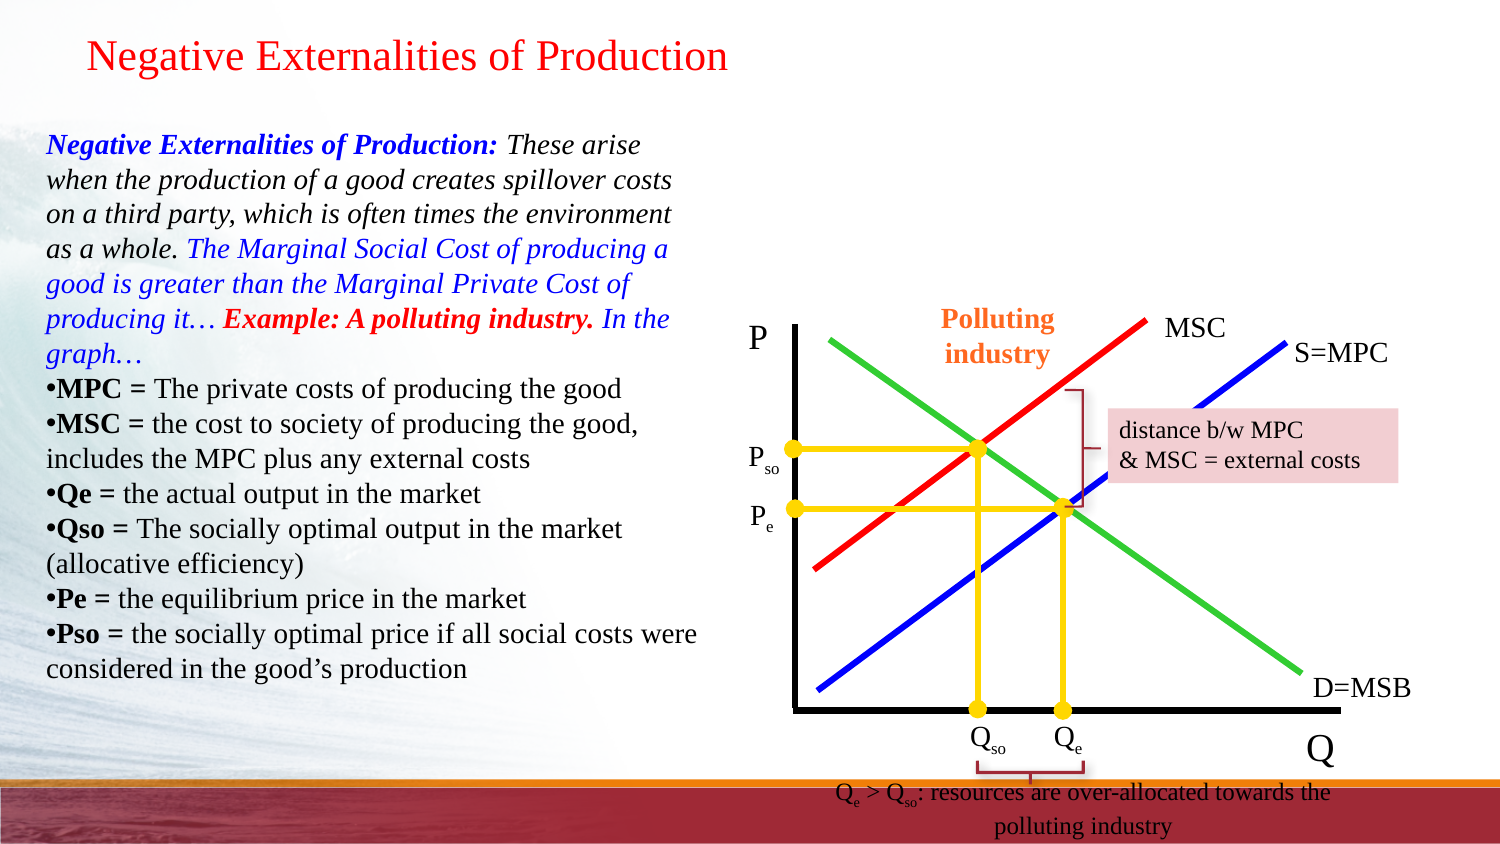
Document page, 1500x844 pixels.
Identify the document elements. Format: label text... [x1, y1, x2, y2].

text_box Negative Externalities of Production [74, 21, 1425, 87]
picture [0, 0, 1500, 844]
text_box Negative Externalities of Production: These arise when the production of a good creates spillover costs on a third party, which is often times the environment as a whole. The Marginal Social Cost of producing a good is greater than the Marginal Private Cost of producing it… Example: A polluting industry. In the graph… MPC = The private costs of producing the good MSC = the cost to society of producing the good, includes the MPC plus any external costs Qe = the actual output in the market Qso = The socially optimal output in the market (allocative efficiency) Pe = the equilibrium price in the market Pso = the socially optimal price if all social costs were considered in the good’s production [34, 119, 710, 713]
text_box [736, 294, 1439, 844]
